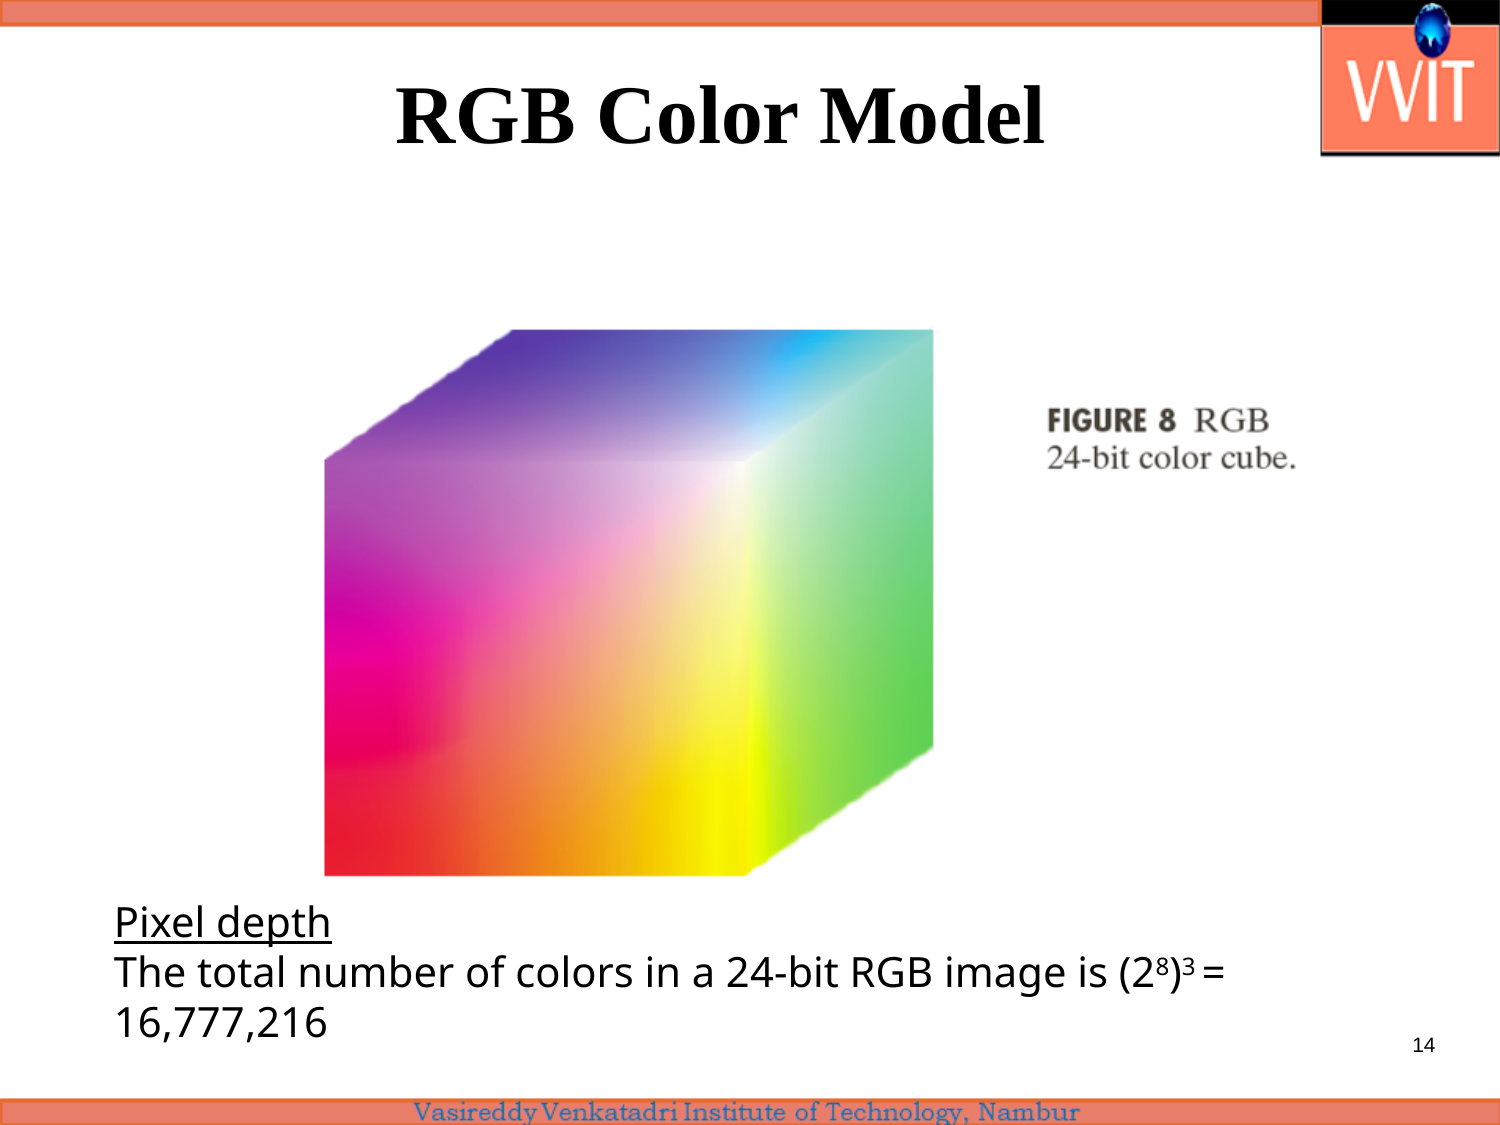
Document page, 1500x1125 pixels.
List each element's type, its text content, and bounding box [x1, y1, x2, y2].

picture [0, 0, 1500, 1125]
text_box Pixel depth The total number of colors in a 24-bit RGB image is (28)3 = 16,777,216 [99, 888, 1430, 1054]
text_box 14 [1074, 1024, 1451, 1103]
text_box RGB Color Model [380, 52, 1120, 168]
